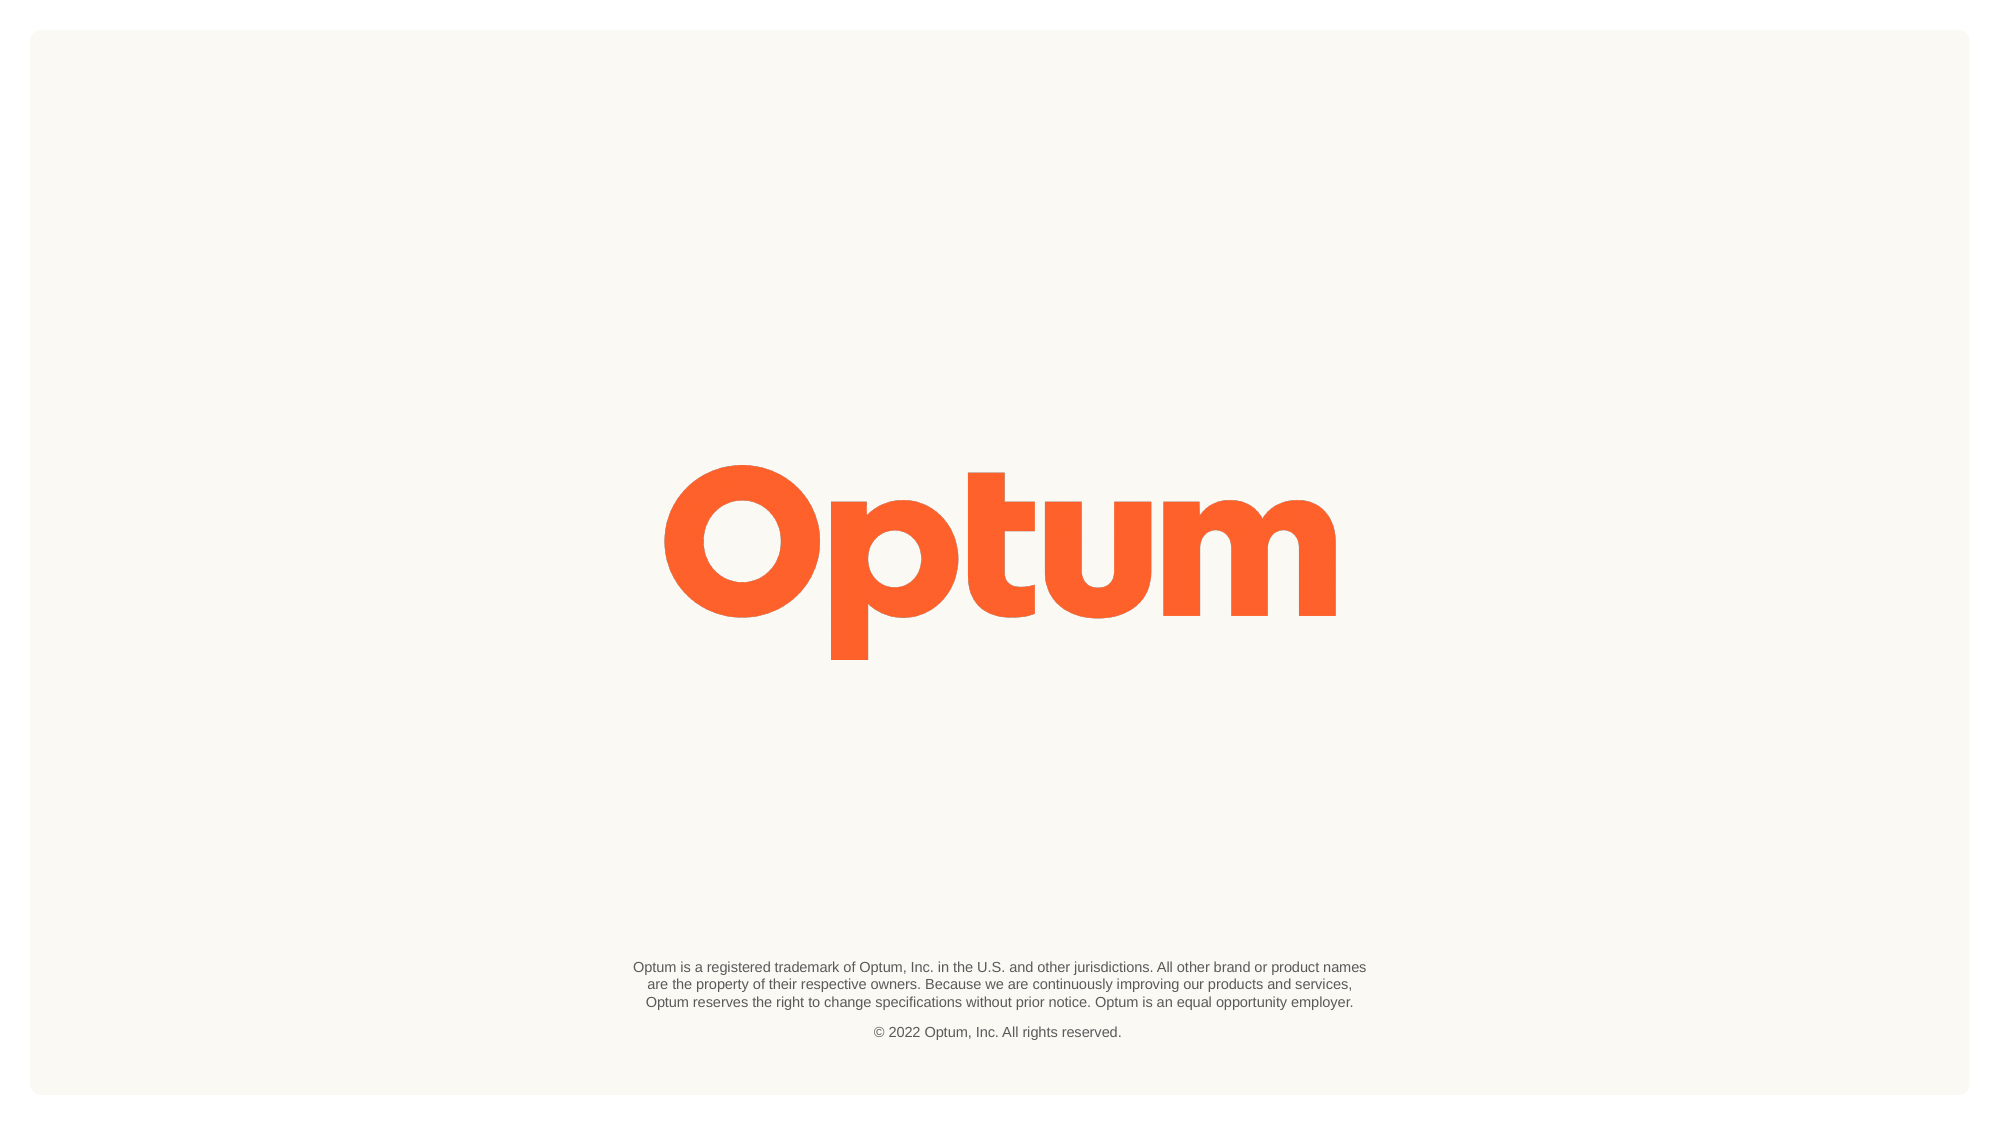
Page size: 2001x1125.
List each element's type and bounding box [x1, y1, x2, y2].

picture [664, 465, 1336, 660]
